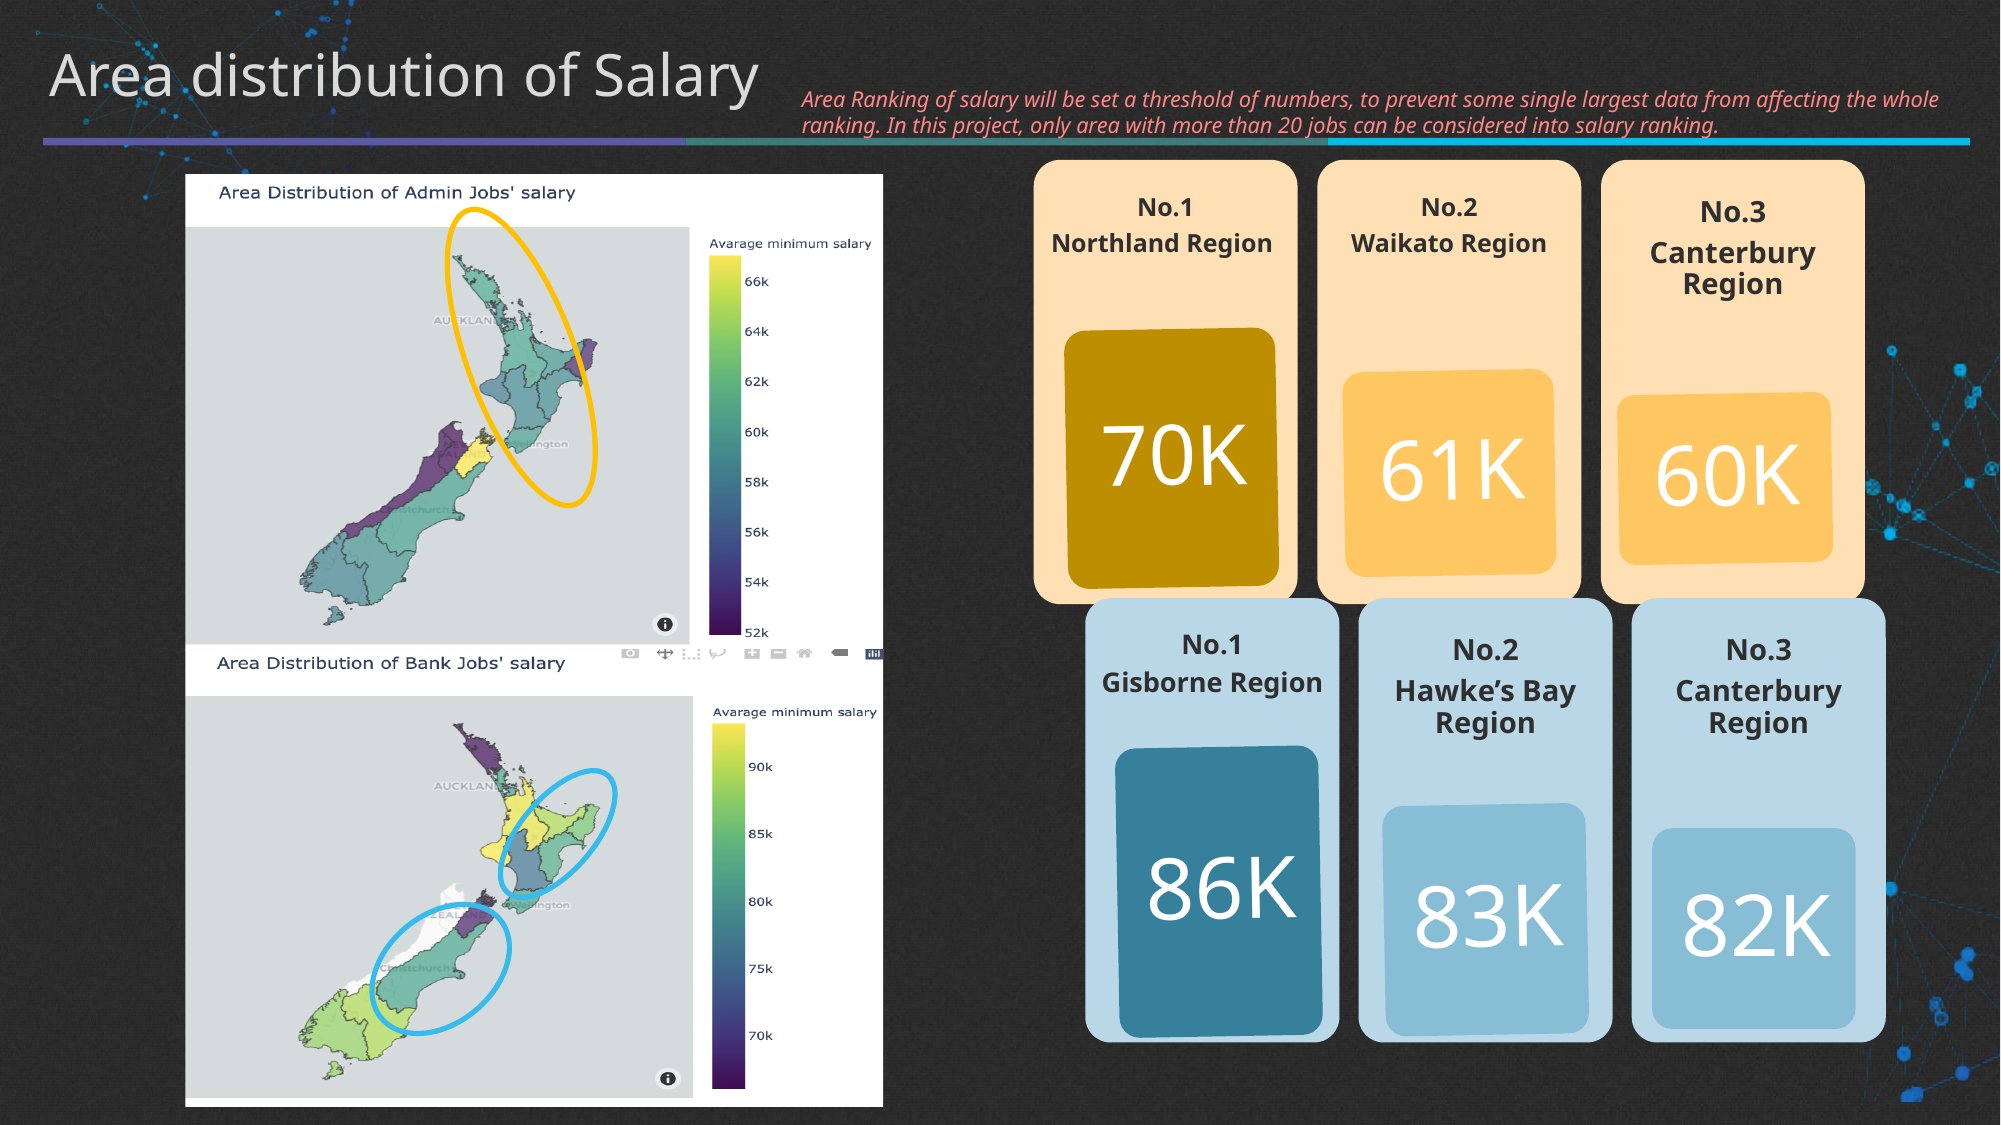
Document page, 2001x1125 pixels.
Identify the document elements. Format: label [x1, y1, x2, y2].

text_box [21, 0, 2000, 1102]
picture [0, 0, 2001, 1125]
text_box [1033, 112, 1866, 652]
text_box [1085, 550, 1886, 1091]
